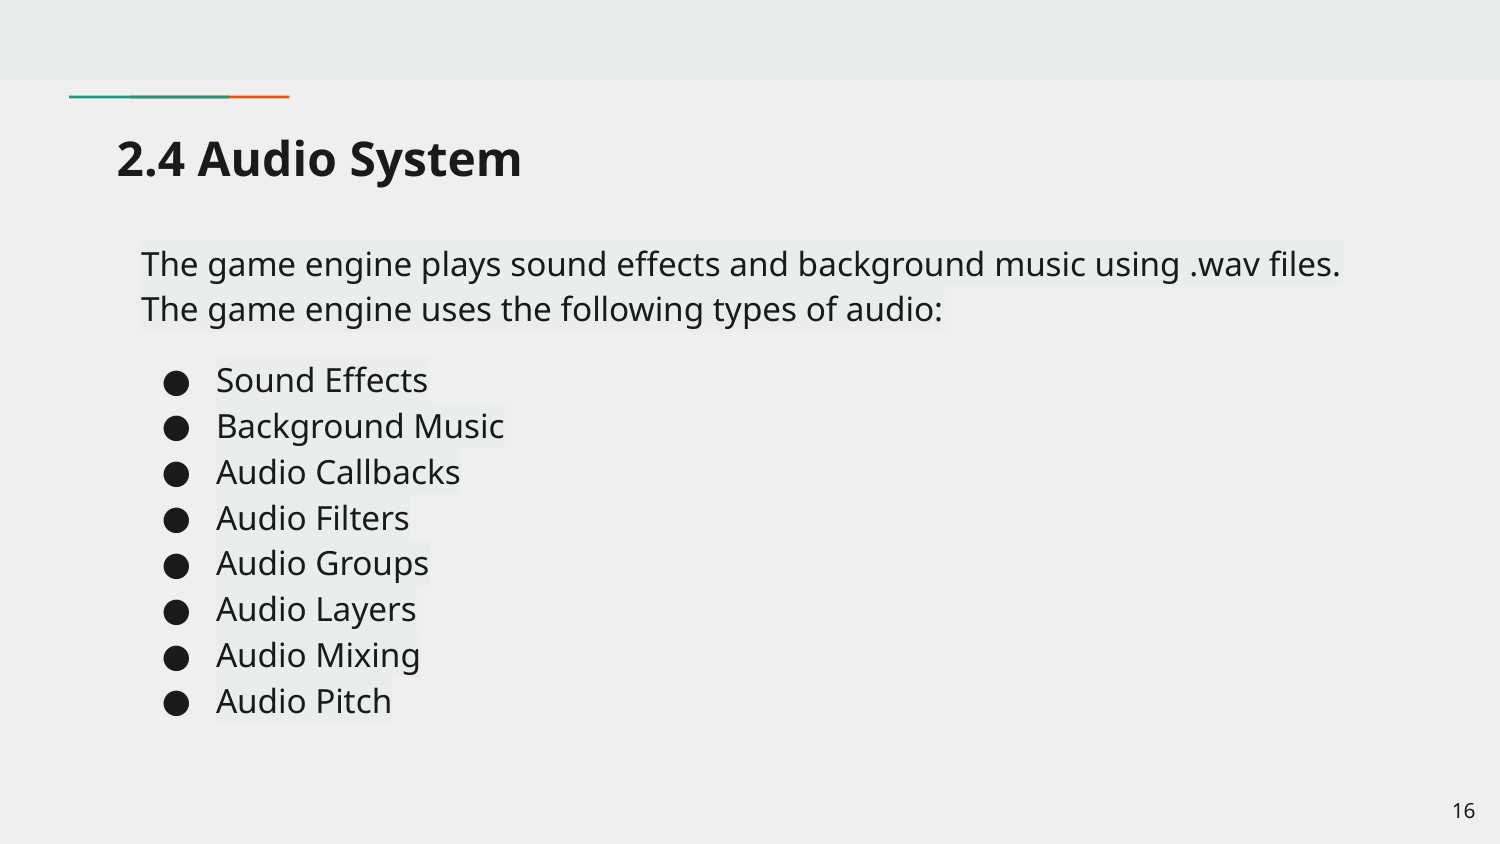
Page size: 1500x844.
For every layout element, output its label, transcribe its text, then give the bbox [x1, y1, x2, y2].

title 2.4 Audio System [101, 113, 1363, 202]
list The game engine plays sound effects and background music using .wav files. The game engine uses the following types of audio: Sound Effects Background Music Audio Callbacks Audio Filters Audio Groups Audio Layers Audio Mixing Audio Pitch [125, 221, 1401, 799]
slide_number ‹#› [1400, 779, 1491, 844]
